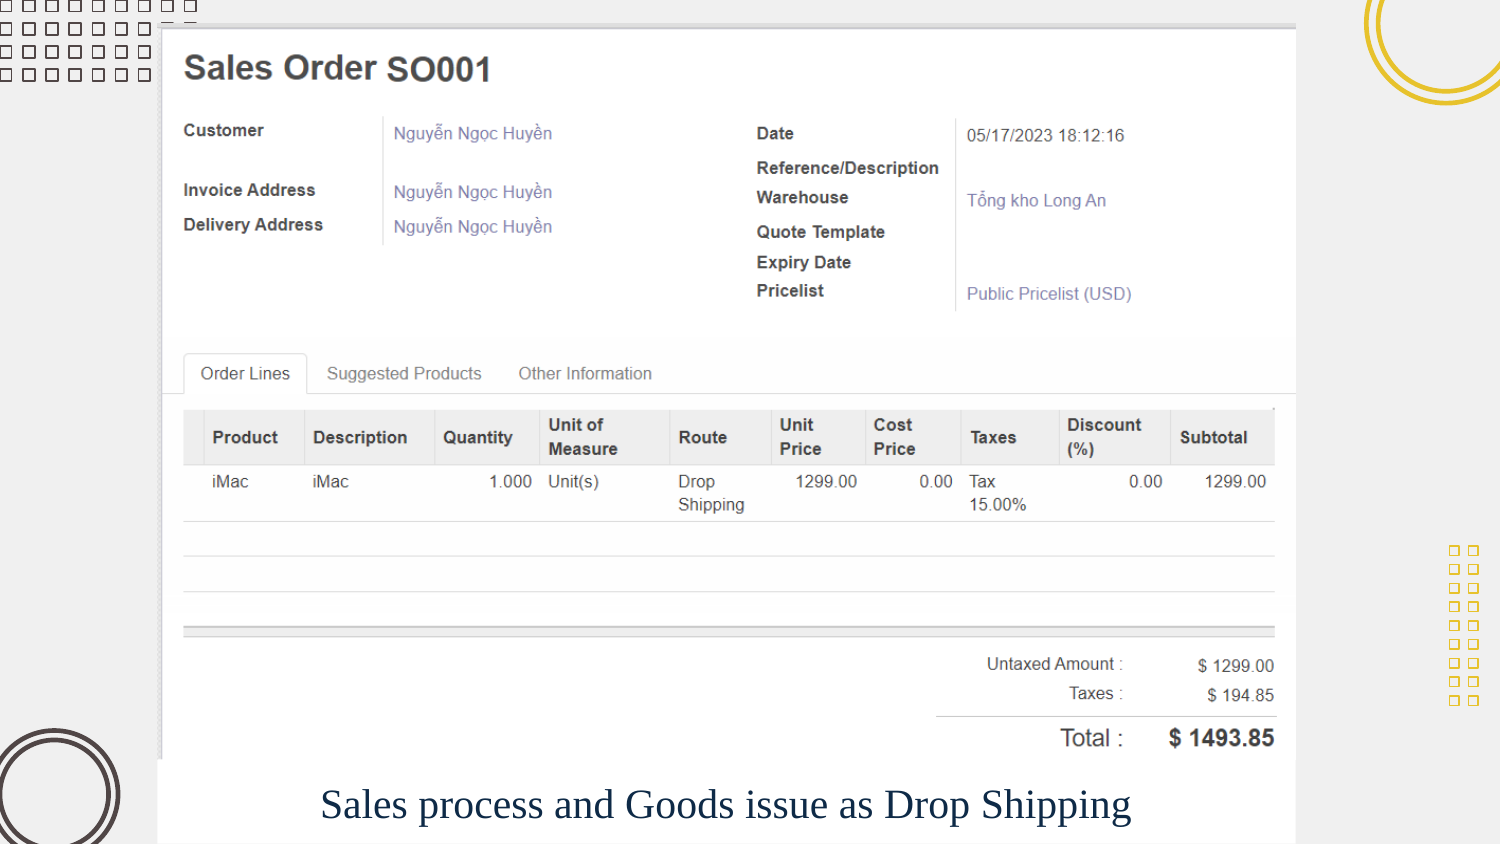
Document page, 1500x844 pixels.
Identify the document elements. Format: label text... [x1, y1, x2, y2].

picture [157, 23, 1296, 760]
subtitle Sales process and Goods issue as Drop Shipping [157, 766, 1296, 844]
